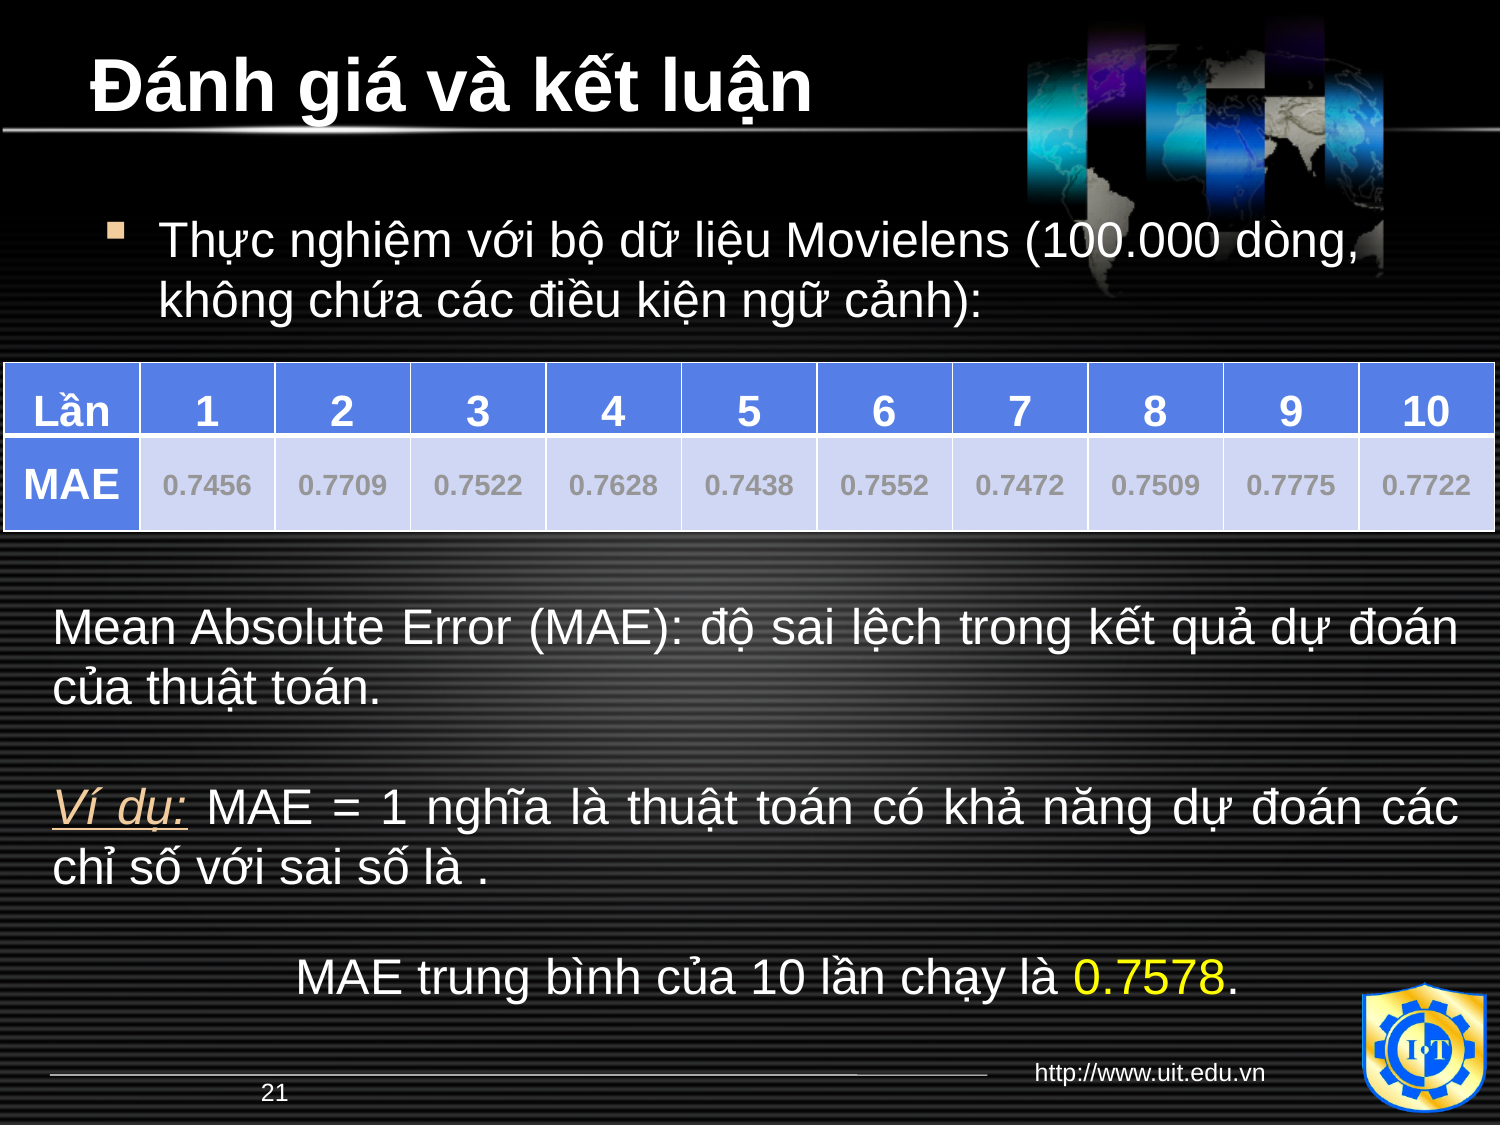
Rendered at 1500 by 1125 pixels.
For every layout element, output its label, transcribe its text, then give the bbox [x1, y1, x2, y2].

table_header 4 [547, 363, 681, 433]
title Đánh giá và kết luận [75, 43, 1269, 119]
table_header 7 [953, 363, 1087, 433]
table_cell 0.7456 [141, 438, 274, 530]
table_header 8 [1089, 363, 1223, 433]
text_box MAE trung bình của 10 lần chạy là 0.7578. [280, 937, 1256, 1013]
table_cell 0.7722 [1360, 438, 1494, 530]
table_cell 0.7628 [547, 438, 681, 530]
table_header 5 [682, 363, 816, 433]
table_header 6 [818, 363, 952, 433]
table_header 1 [141, 363, 274, 433]
table_cell 0.7438 [682, 438, 816, 530]
picture [0, 0, 1500, 1125]
table_header 10 [1360, 363, 1494, 433]
footer http://www.uit.edu.vn [987, 1049, 1282, 1100]
slide_number 21 [245, 1068, 459, 1109]
table_cell 0.7775 [1224, 438, 1358, 530]
table_header 9 [1224, 363, 1358, 433]
list Thực nghiệm với bộ dữ liệu Movielens (100.000 dòng, không chứa các điều kiện ngữ cảnh): [87, 532, 1425, 1050]
table_cell 0.7709 [276, 438, 410, 530]
table_cell MAE [5, 438, 139, 530]
table_cell 0.7552 [818, 438, 952, 530]
table_header 3 [411, 363, 545, 433]
table_cell 0.7522 [411, 438, 545, 530]
table_header Lần [5, 363, 139, 433]
table_cell 0.7472 [953, 438, 1087, 530]
table_cell 0.7509 [1089, 438, 1223, 530]
list Thực nghiệm với bộ dữ liệu Movielens (100.000 dòng, không chứa các điều kiện ngữ cảnh): [87, 200, 1425, 362]
table_header 2 [276, 363, 410, 433]
